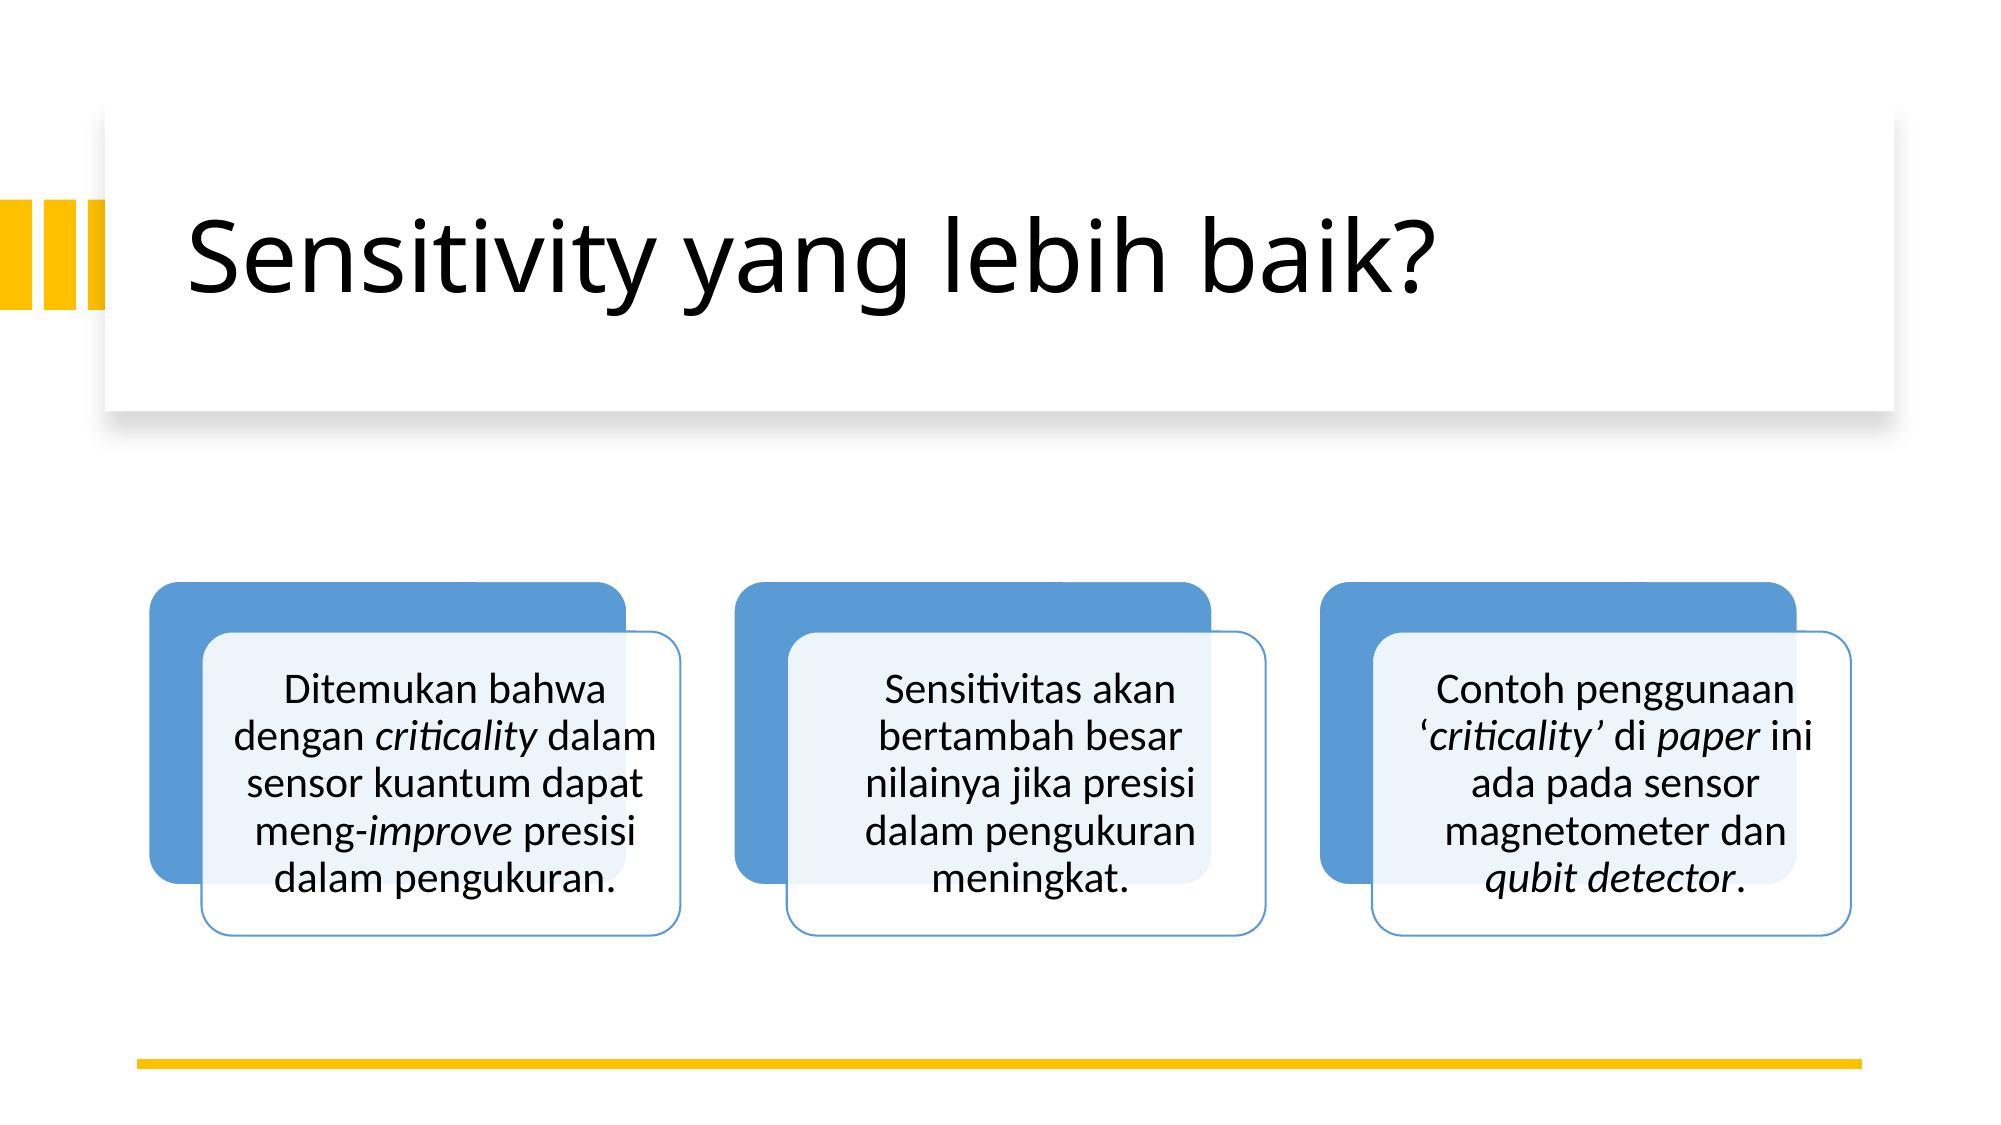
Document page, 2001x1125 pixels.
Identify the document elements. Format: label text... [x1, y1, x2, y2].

title Sensitivity yang lebih baik? [171, 132, 1840, 388]
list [148, 494, 1851, 1022]
text_box [0, 0, 2000, 1125]
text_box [0, 199, 120, 311]
text_box [104, 100, 1895, 412]
